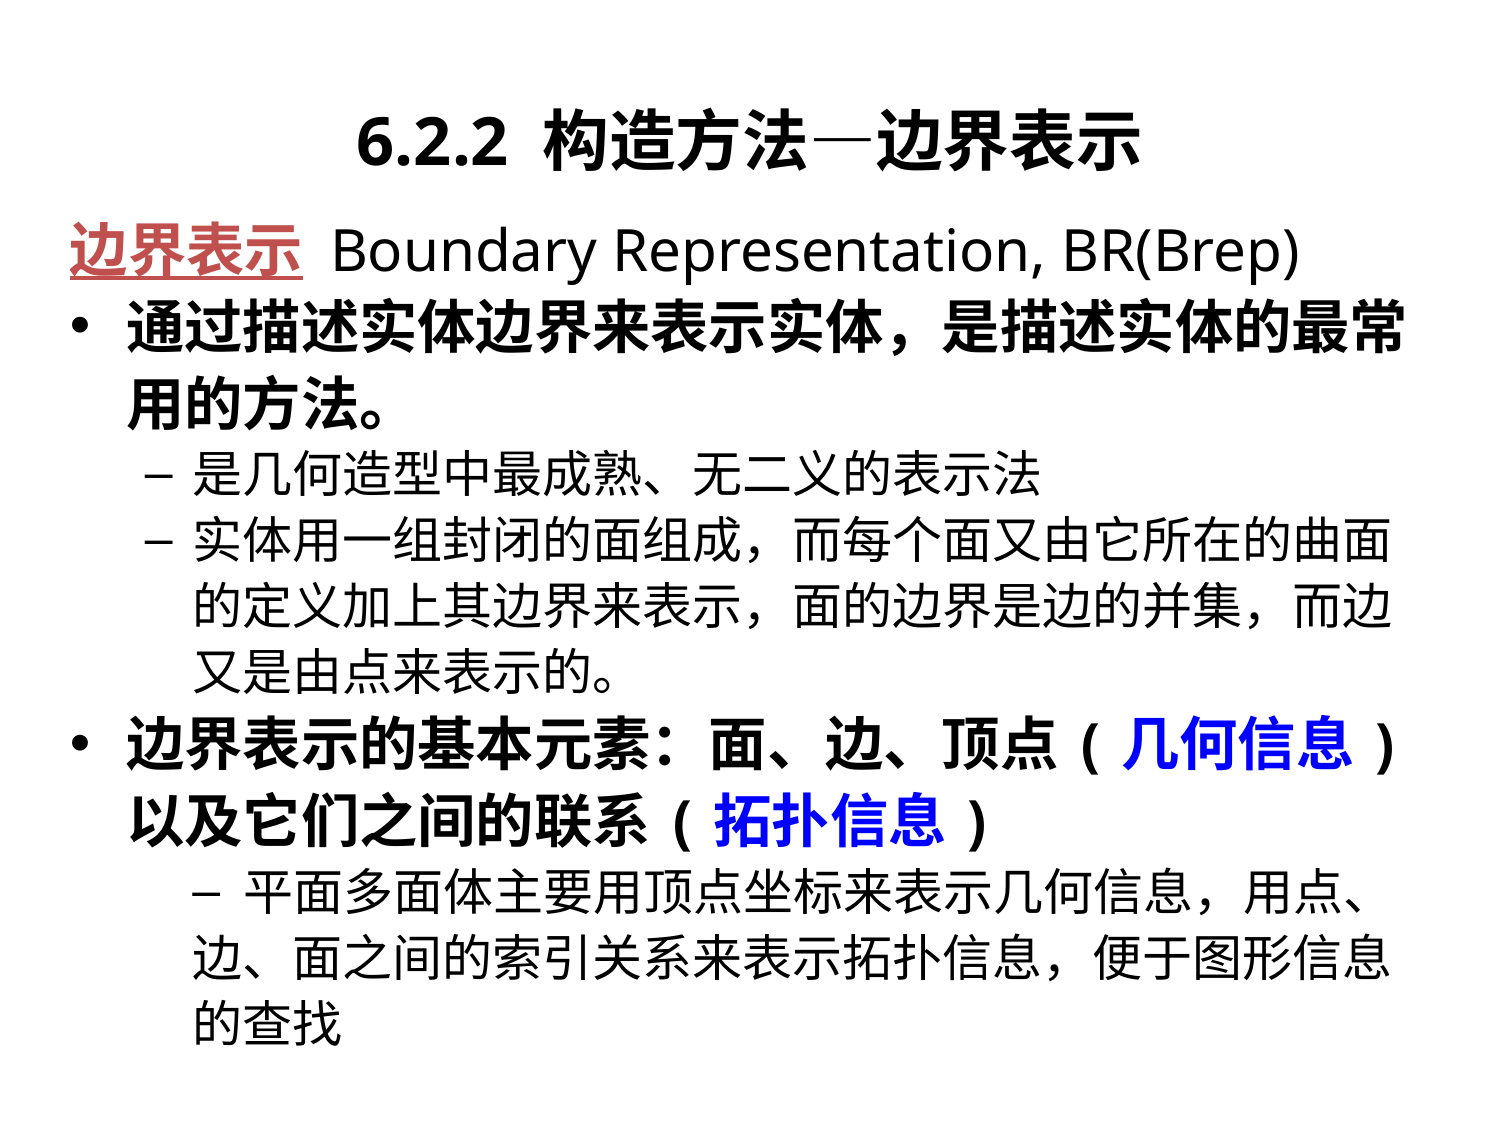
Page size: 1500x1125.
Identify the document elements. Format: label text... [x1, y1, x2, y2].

title 6.2.2 构造方法—边界表示 [74, 44, 1426, 184]
list 边界表示 Boundary Representation, BR(Brep) 通过描述实体边界来表示实体，是描述实体的最常用的方法。 是几何造型中最成熟、无二义的表示法 实体用一组封闭的面组成，而每个面又由它所在的曲面的定义加上其边界来表示，面的边界是边的并集，而边又是由点来表示的。 边界表示的基本元素：面、边、顶点(几何信息)以及它们之间的联系(拓扑信息) 平面多面体主要用顶点坐标来表示几何信息，用点、边、面之间的索引关系来表示拓扑信息，便于图形信息的查找 [55, 184, 1439, 977]
